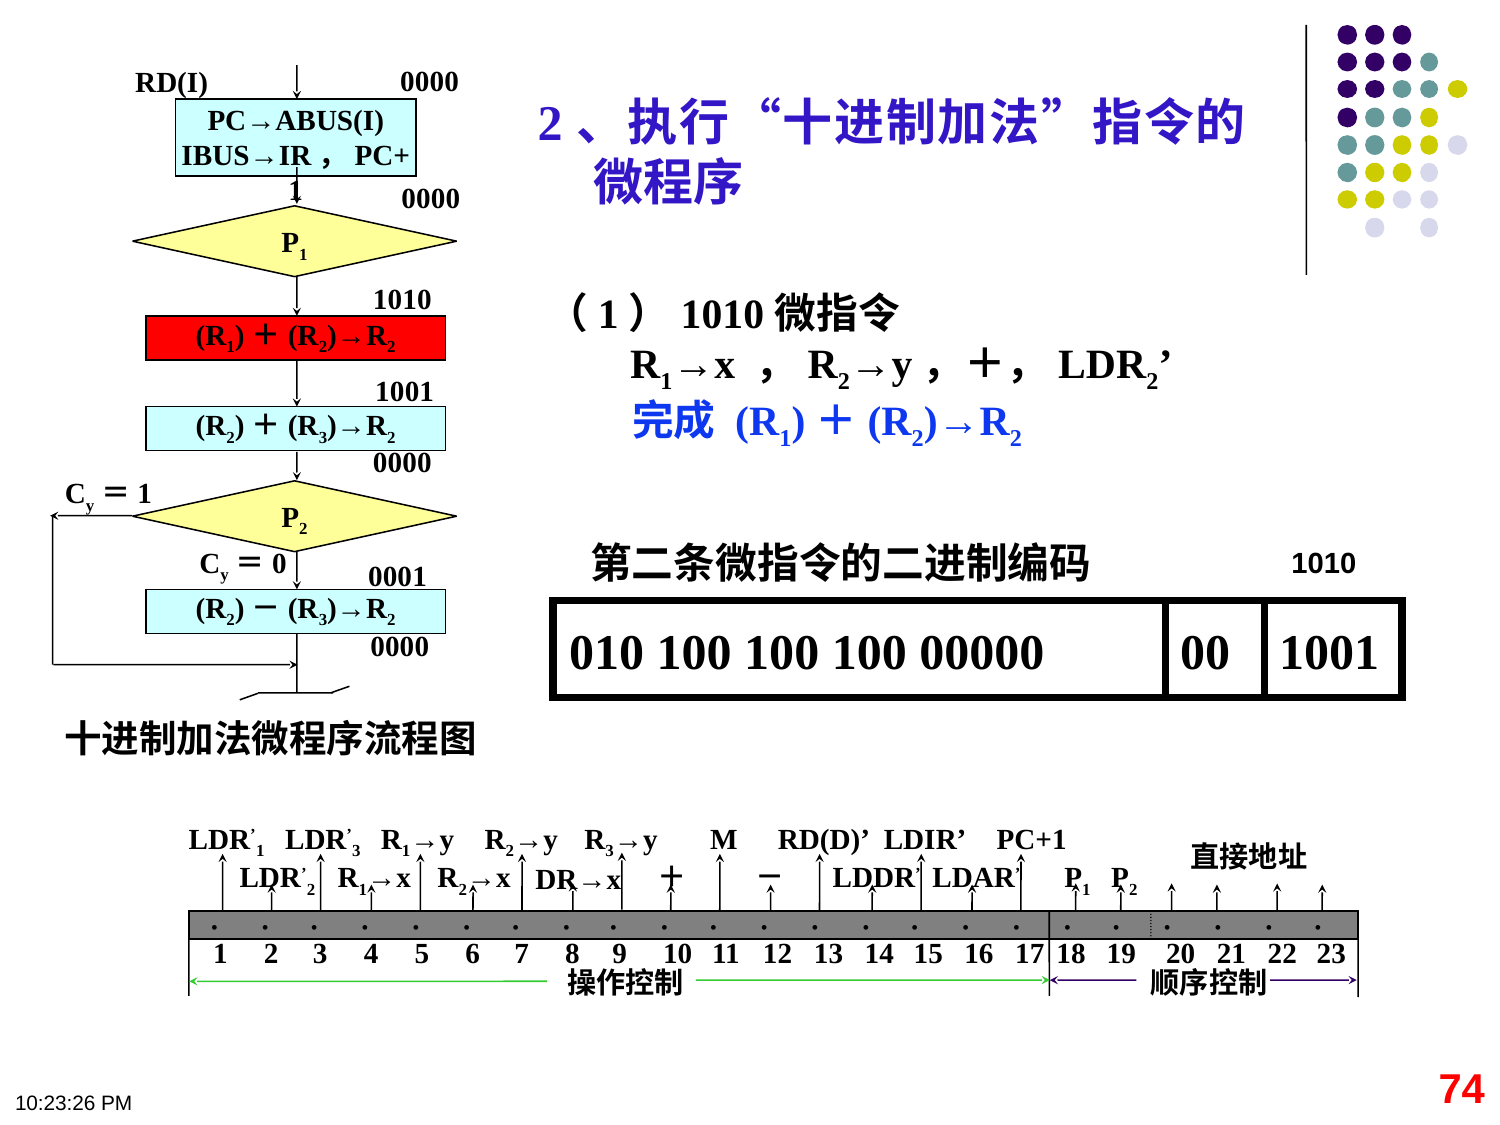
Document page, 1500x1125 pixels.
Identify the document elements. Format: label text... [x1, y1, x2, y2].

list 2、执行“十进制加法”指令的微程序 [522, 83, 1261, 232]
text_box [49, 62, 502, 763]
slide_number 74 [1352, 1053, 1500, 1125]
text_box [552, 529, 1403, 698]
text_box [188, 819, 1359, 998]
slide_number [0, 1081, 351, 1125]
text_box （1）1010微指令 R1→x ，R2→y，＋，LDR2’ 完成 (R1)＋(R2)→R2 [531, 279, 1444, 459]
